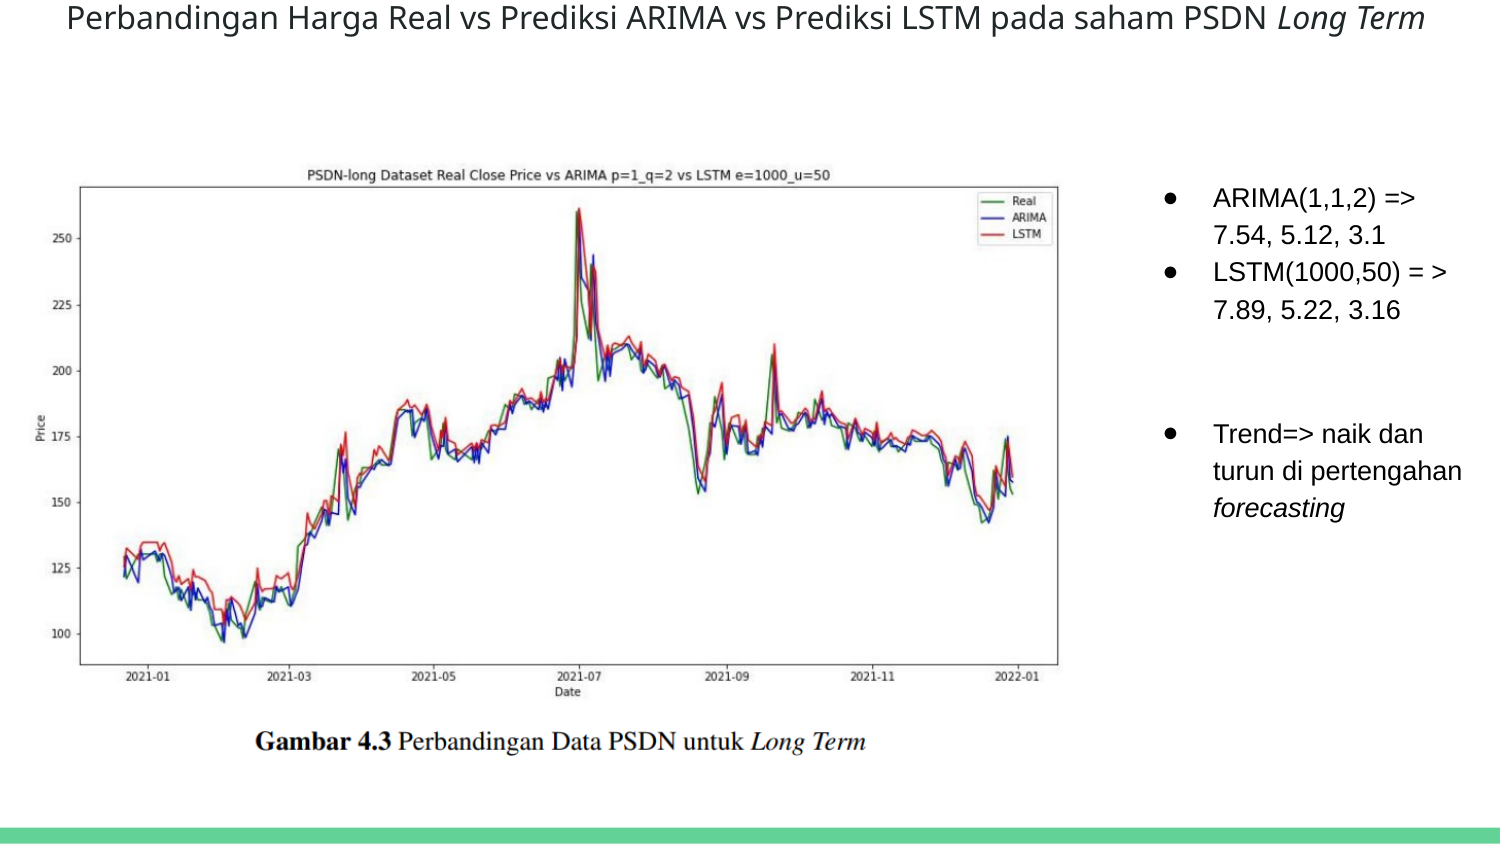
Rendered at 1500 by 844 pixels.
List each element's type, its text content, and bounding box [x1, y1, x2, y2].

title Perbandingan Harga Real vs Prediksi ARIMA vs Prediksi LSTM pada saham PSDN Long Term [51, 0, 1449, 77]
picture [19, 160, 1082, 758]
list ARIMA(1,1,2) => 7.54, 5.12, 3.1 LSTM(1000,50) = > 7.89, 5.22, 3.16 Trend=> naik dan turun di pertengahan forecasting [1123, 160, 1482, 799]
